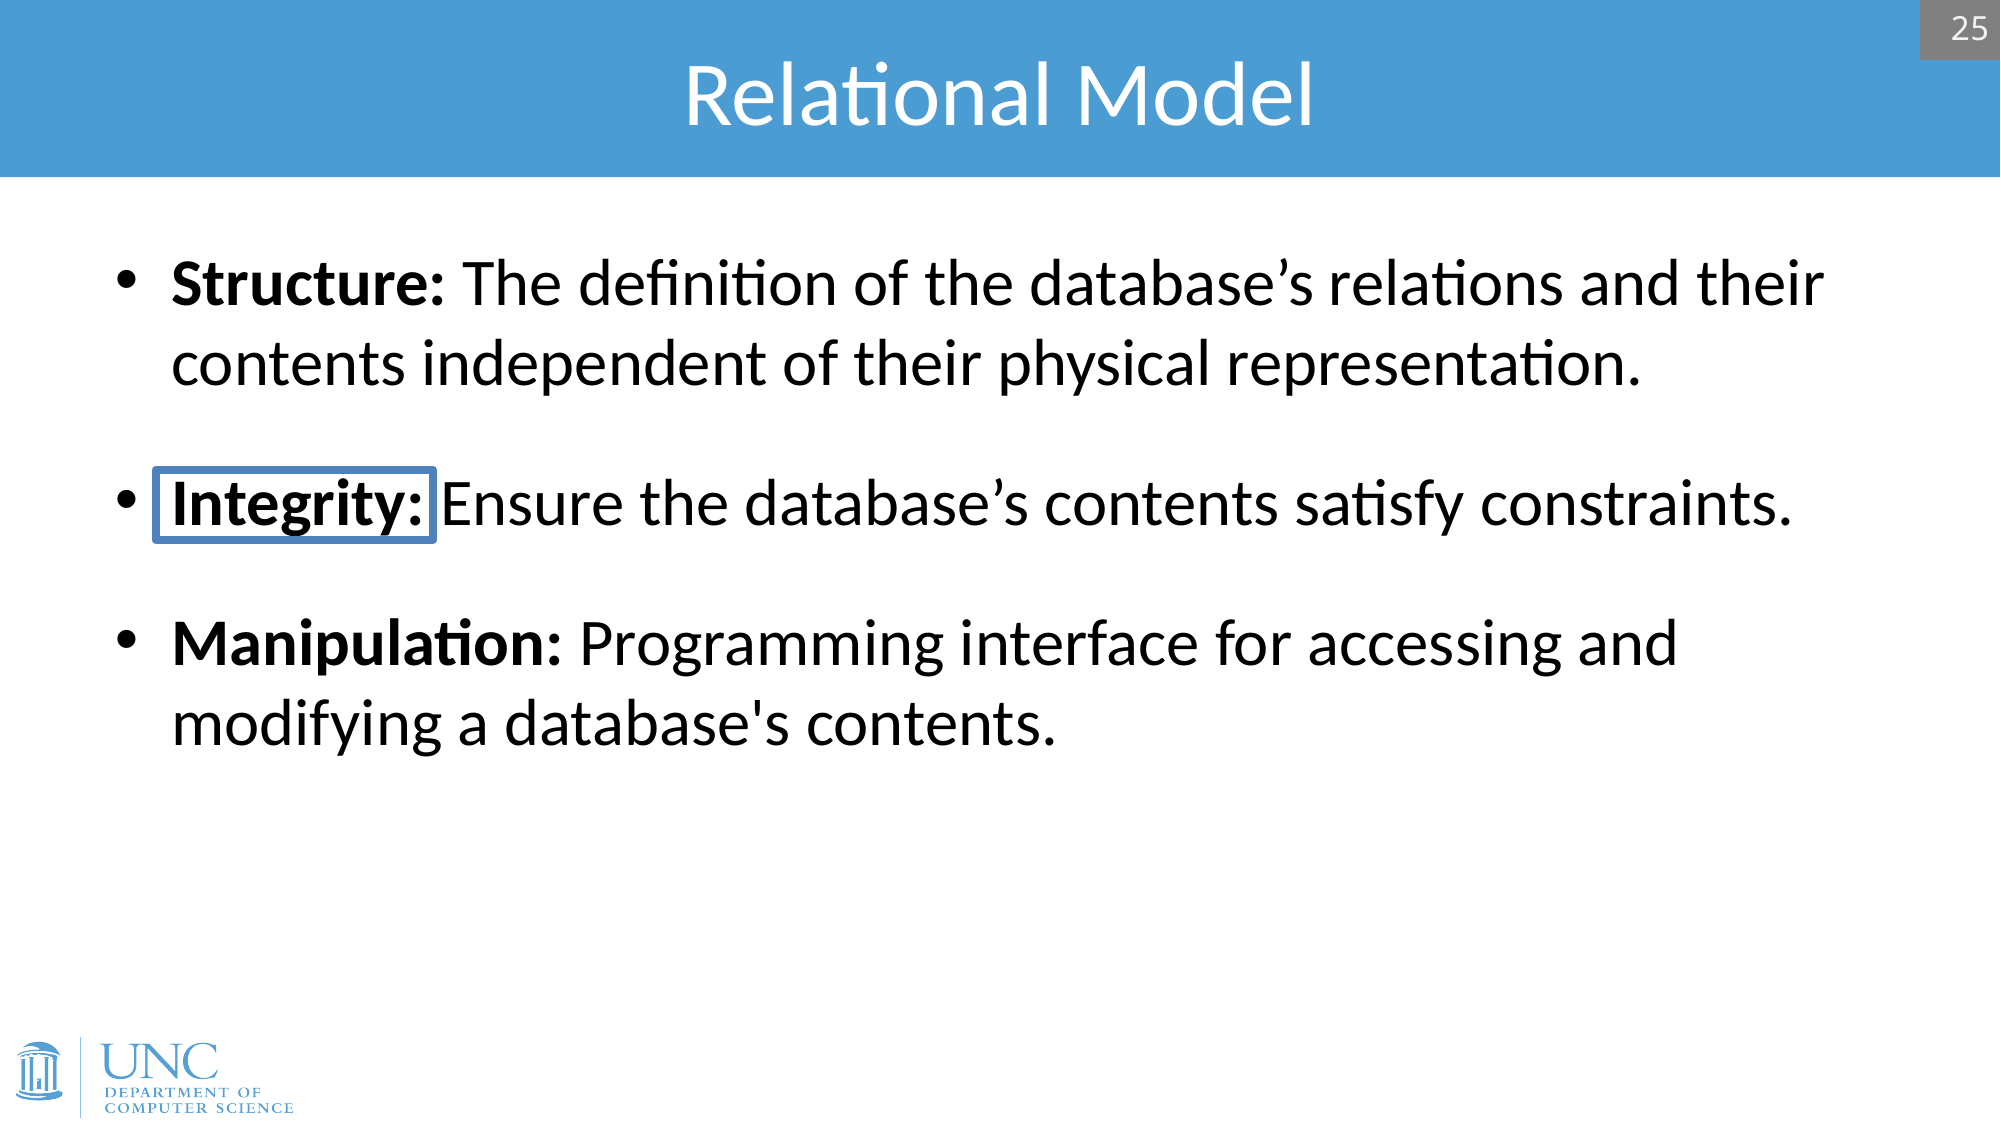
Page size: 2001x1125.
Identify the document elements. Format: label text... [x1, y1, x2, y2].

title Relational Model [0, 0, 2000, 178]
list Structure: The definition of the database’s relations and their contents independent of their physical representation. Integrity: Ensure the database’s contents satisfy constraints. Manipulation: Programming interface for accessing and modifying a database's contents. [99, 231, 1900, 974]
text_box [155, 469, 433, 540]
text_box 25 [1920, 0, 2000, 60]
picture [16, 1037, 293, 1118]
